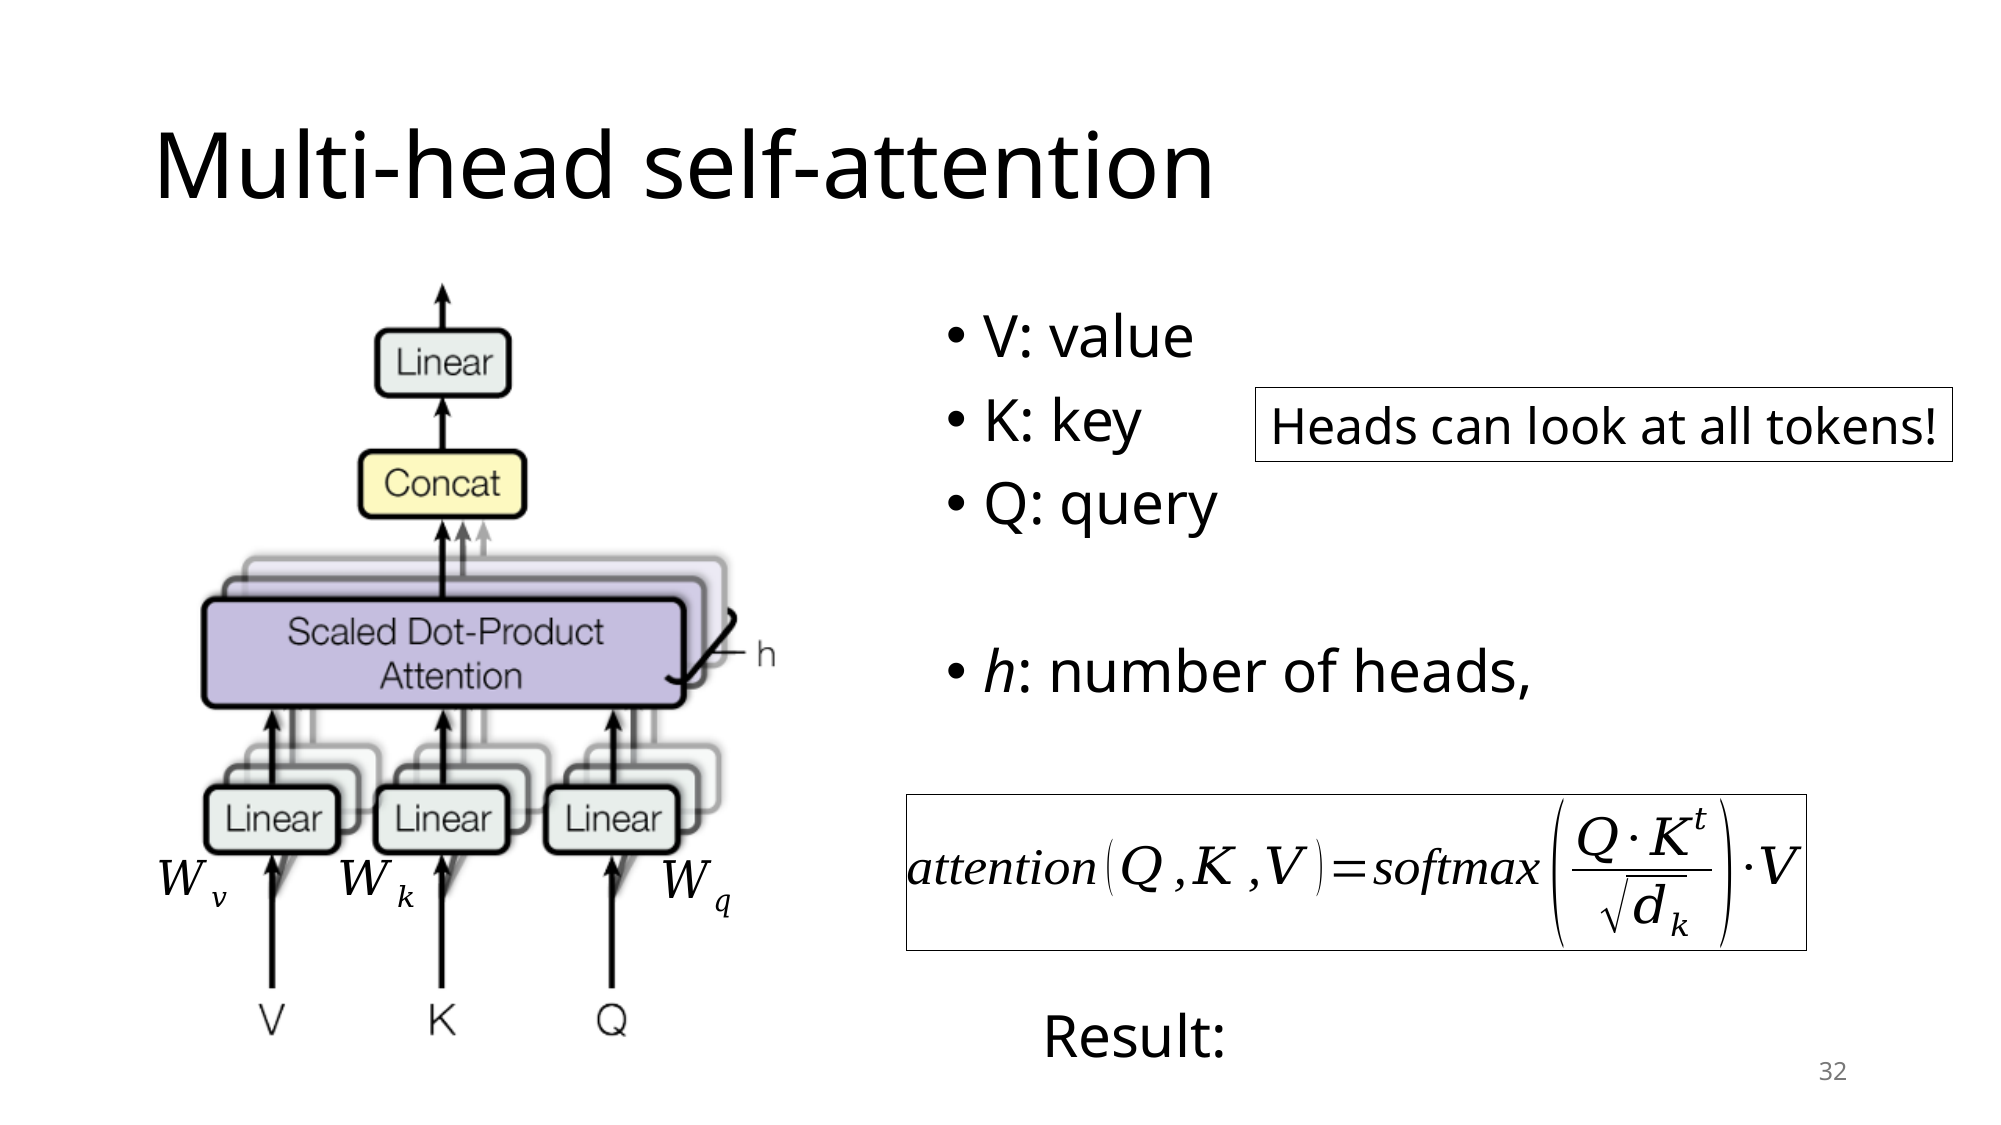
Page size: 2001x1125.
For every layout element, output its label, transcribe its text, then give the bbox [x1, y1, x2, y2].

picture [173, 276, 792, 1074]
text_box Heads can look at all tokens! [1255, 387, 1953, 462]
title Multi-head self-attention [137, 59, 1863, 278]
slide_number 32 [1412, 1042, 1863, 1103]
